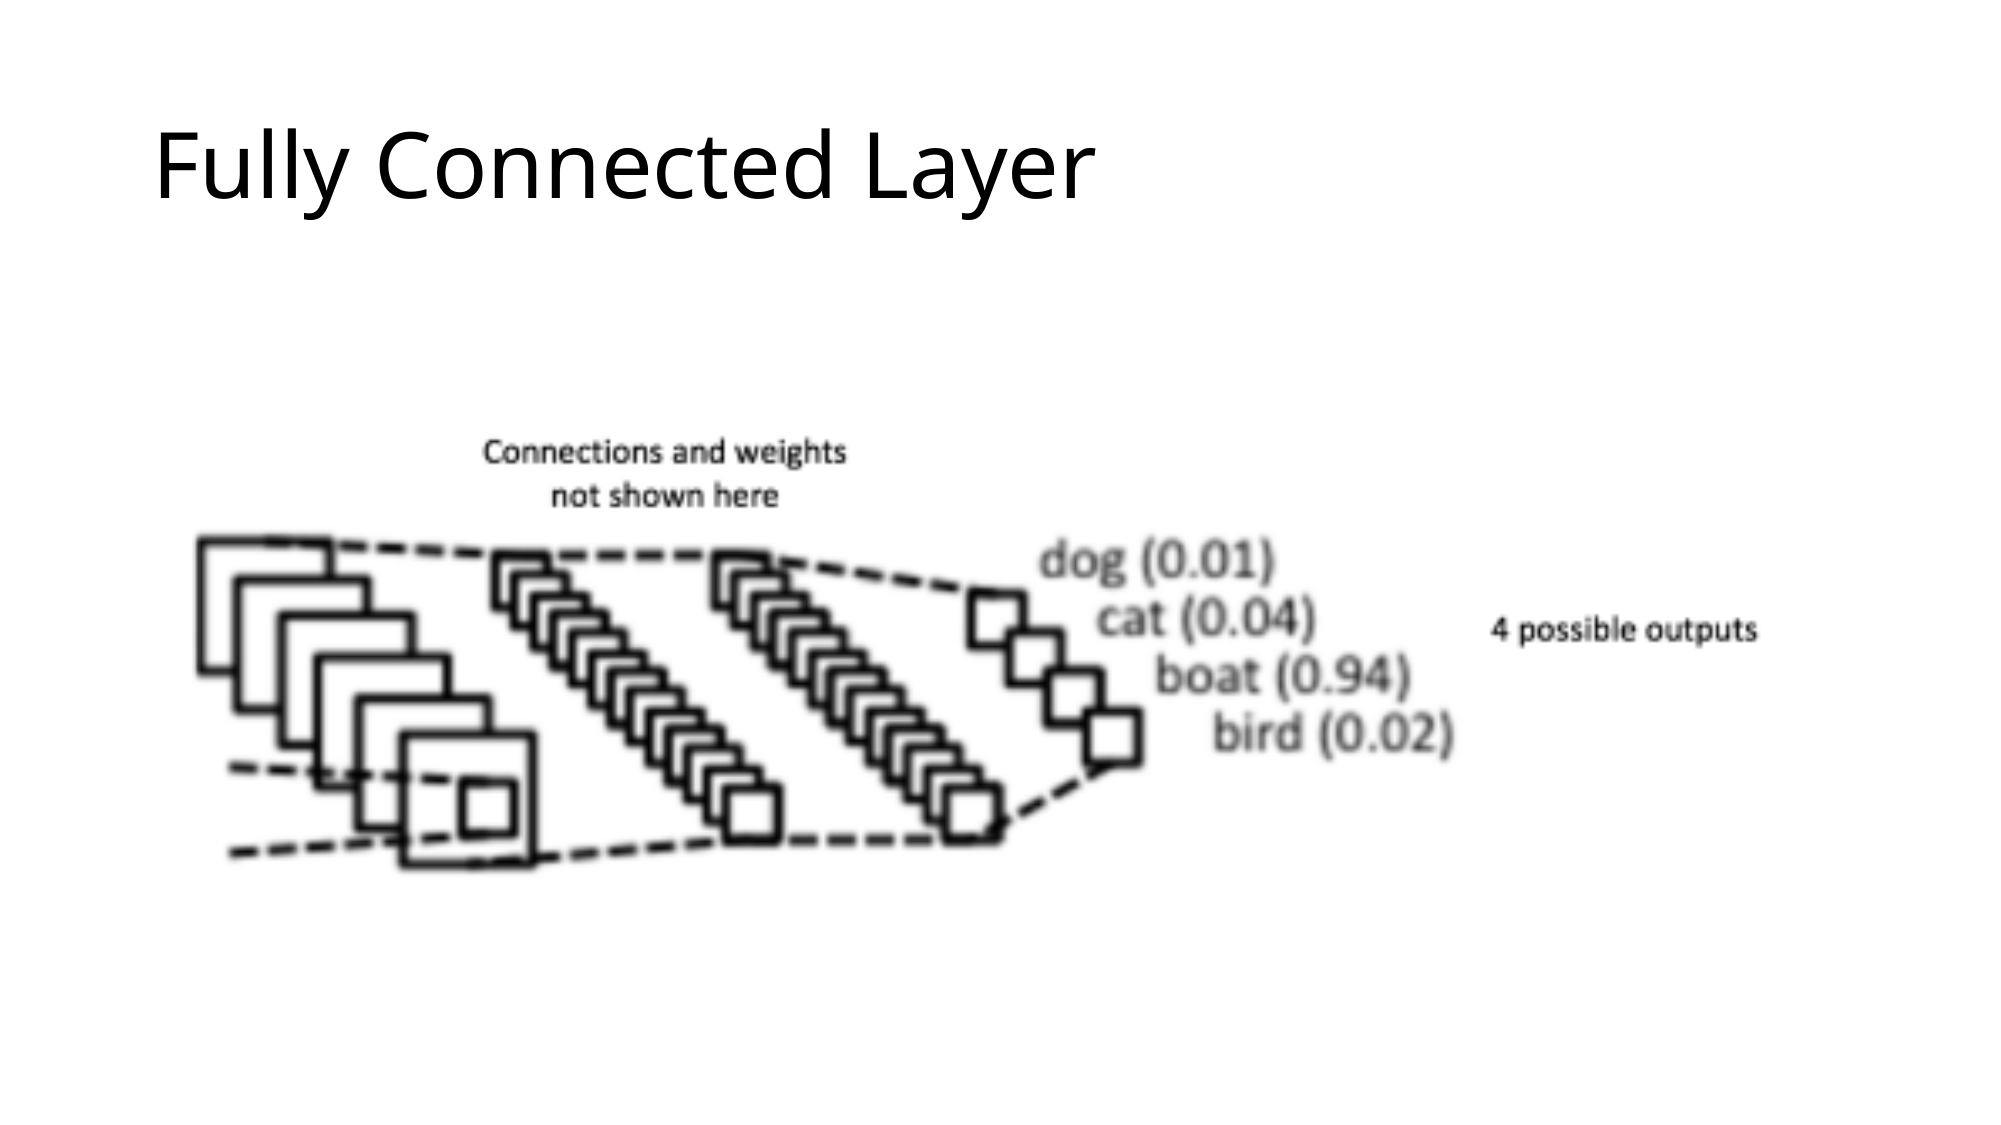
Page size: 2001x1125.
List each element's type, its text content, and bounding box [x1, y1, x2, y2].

title Fully Connected Layer [137, 59, 1863, 278]
picture [164, 404, 1791, 915]
